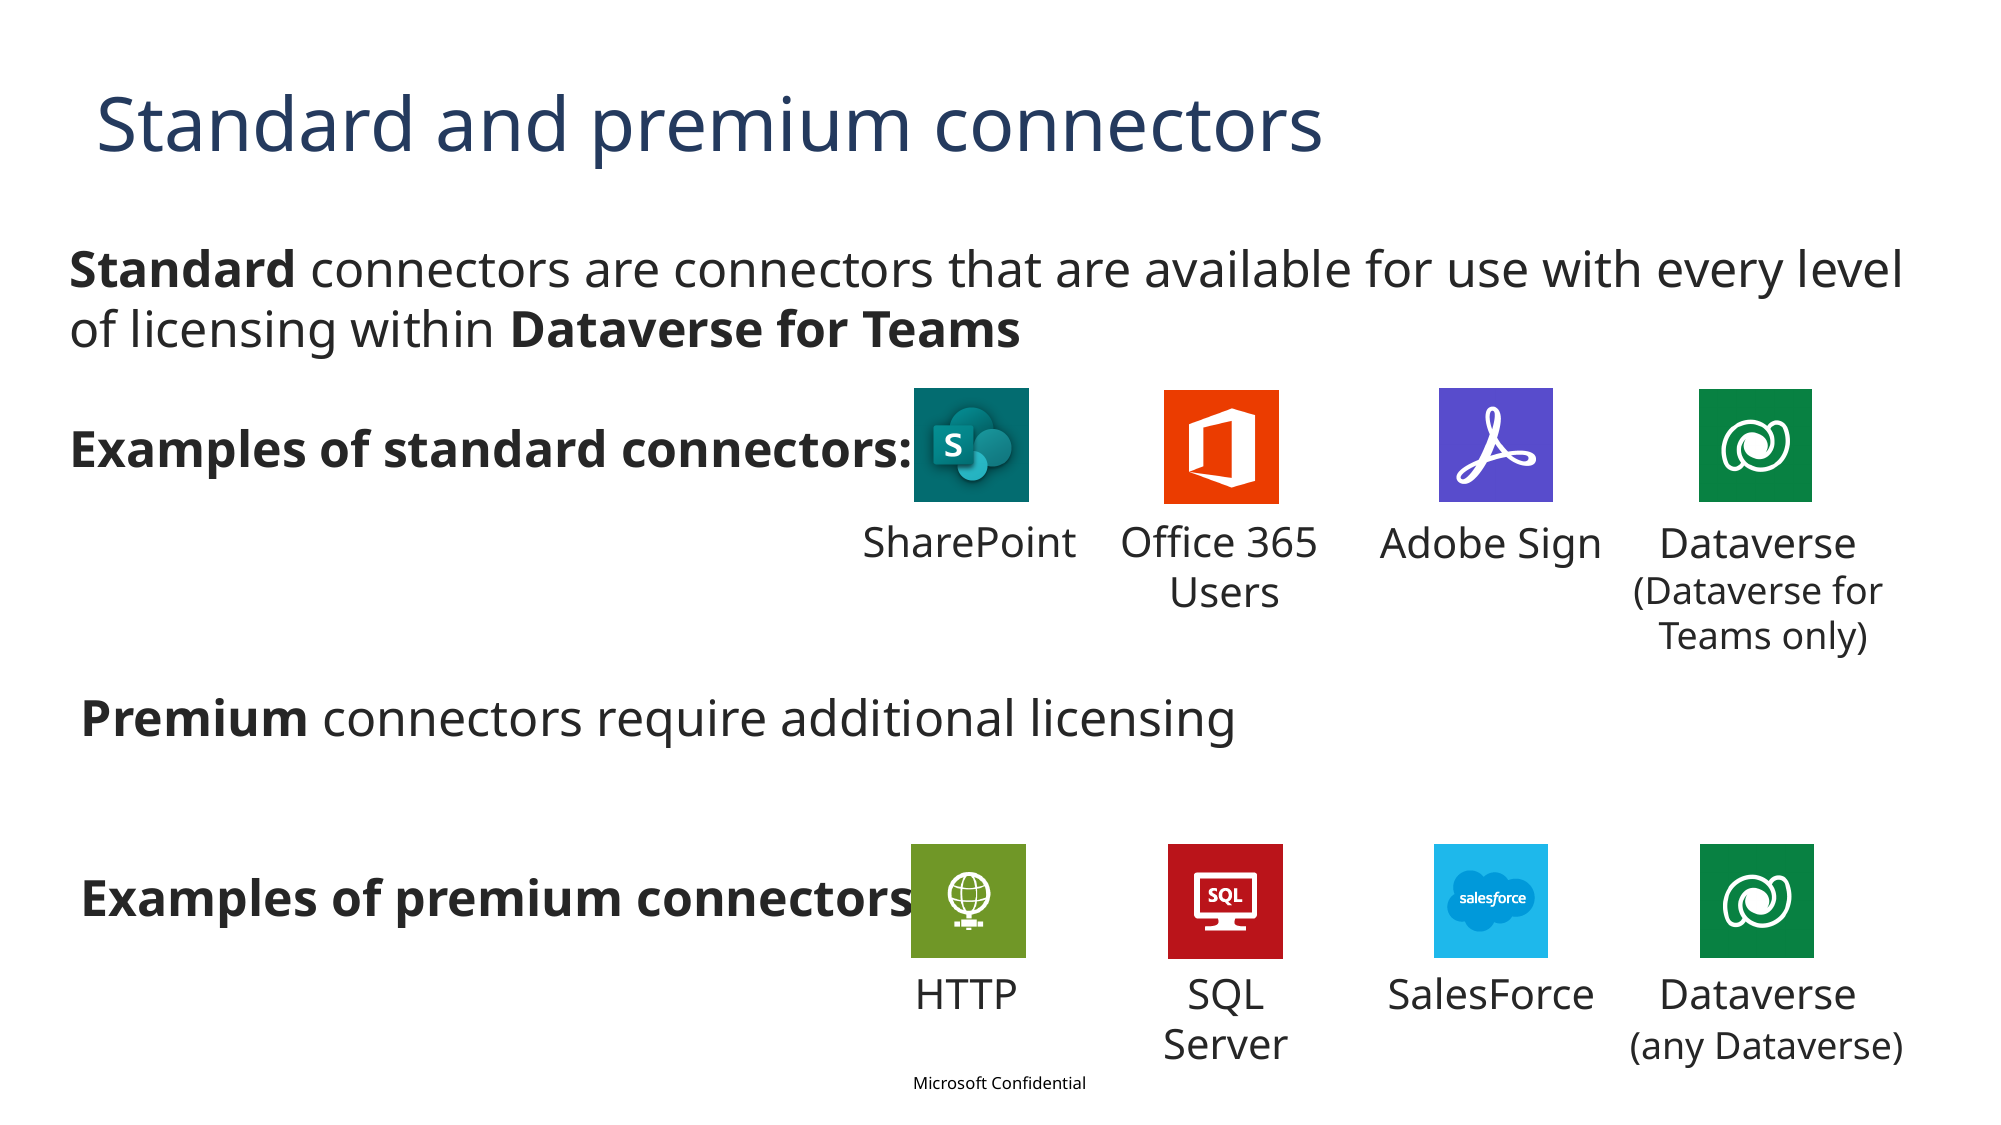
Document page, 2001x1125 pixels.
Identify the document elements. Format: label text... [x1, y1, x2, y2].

title Standard and premium connectors [96, 75, 1904, 167]
footer Microsoft Confidential [662, 1072, 1338, 1093]
text_box Office 365 Users [1120, 515, 1319, 616]
picture [1168, 844, 1283, 959]
picture [1164, 389, 1279, 505]
picture [1439, 387, 1554, 502]
text_box Dataverse (Dataverse for Teams only) [1633, 516, 1894, 658]
text_box Standard connectors are connectors that are available for use with every level of licensing within Dataverse for Teams Examples of standard connectors: ​ [69, 237, 1931, 598]
picture [1434, 844, 1549, 958]
picture [1698, 388, 1812, 503]
text_box SharePoint [862, 515, 1077, 566]
text_box HTTP [914, 967, 1018, 1018]
text_box Dataverse (any Dataverse) [1565, 967, 1962, 1068]
picture [914, 387, 1029, 503]
text_box Premium connectors require additional licensing Examples of premium connectors: ​ [80, 686, 1942, 1047]
text_box SQL Server [1138, 967, 1314, 1068]
picture [911, 844, 1026, 958]
picture [1699, 844, 1814, 958]
text_box SalesForce [1387, 967, 1565, 1068]
text_box Adobe Sign [1379, 516, 1603, 568]
